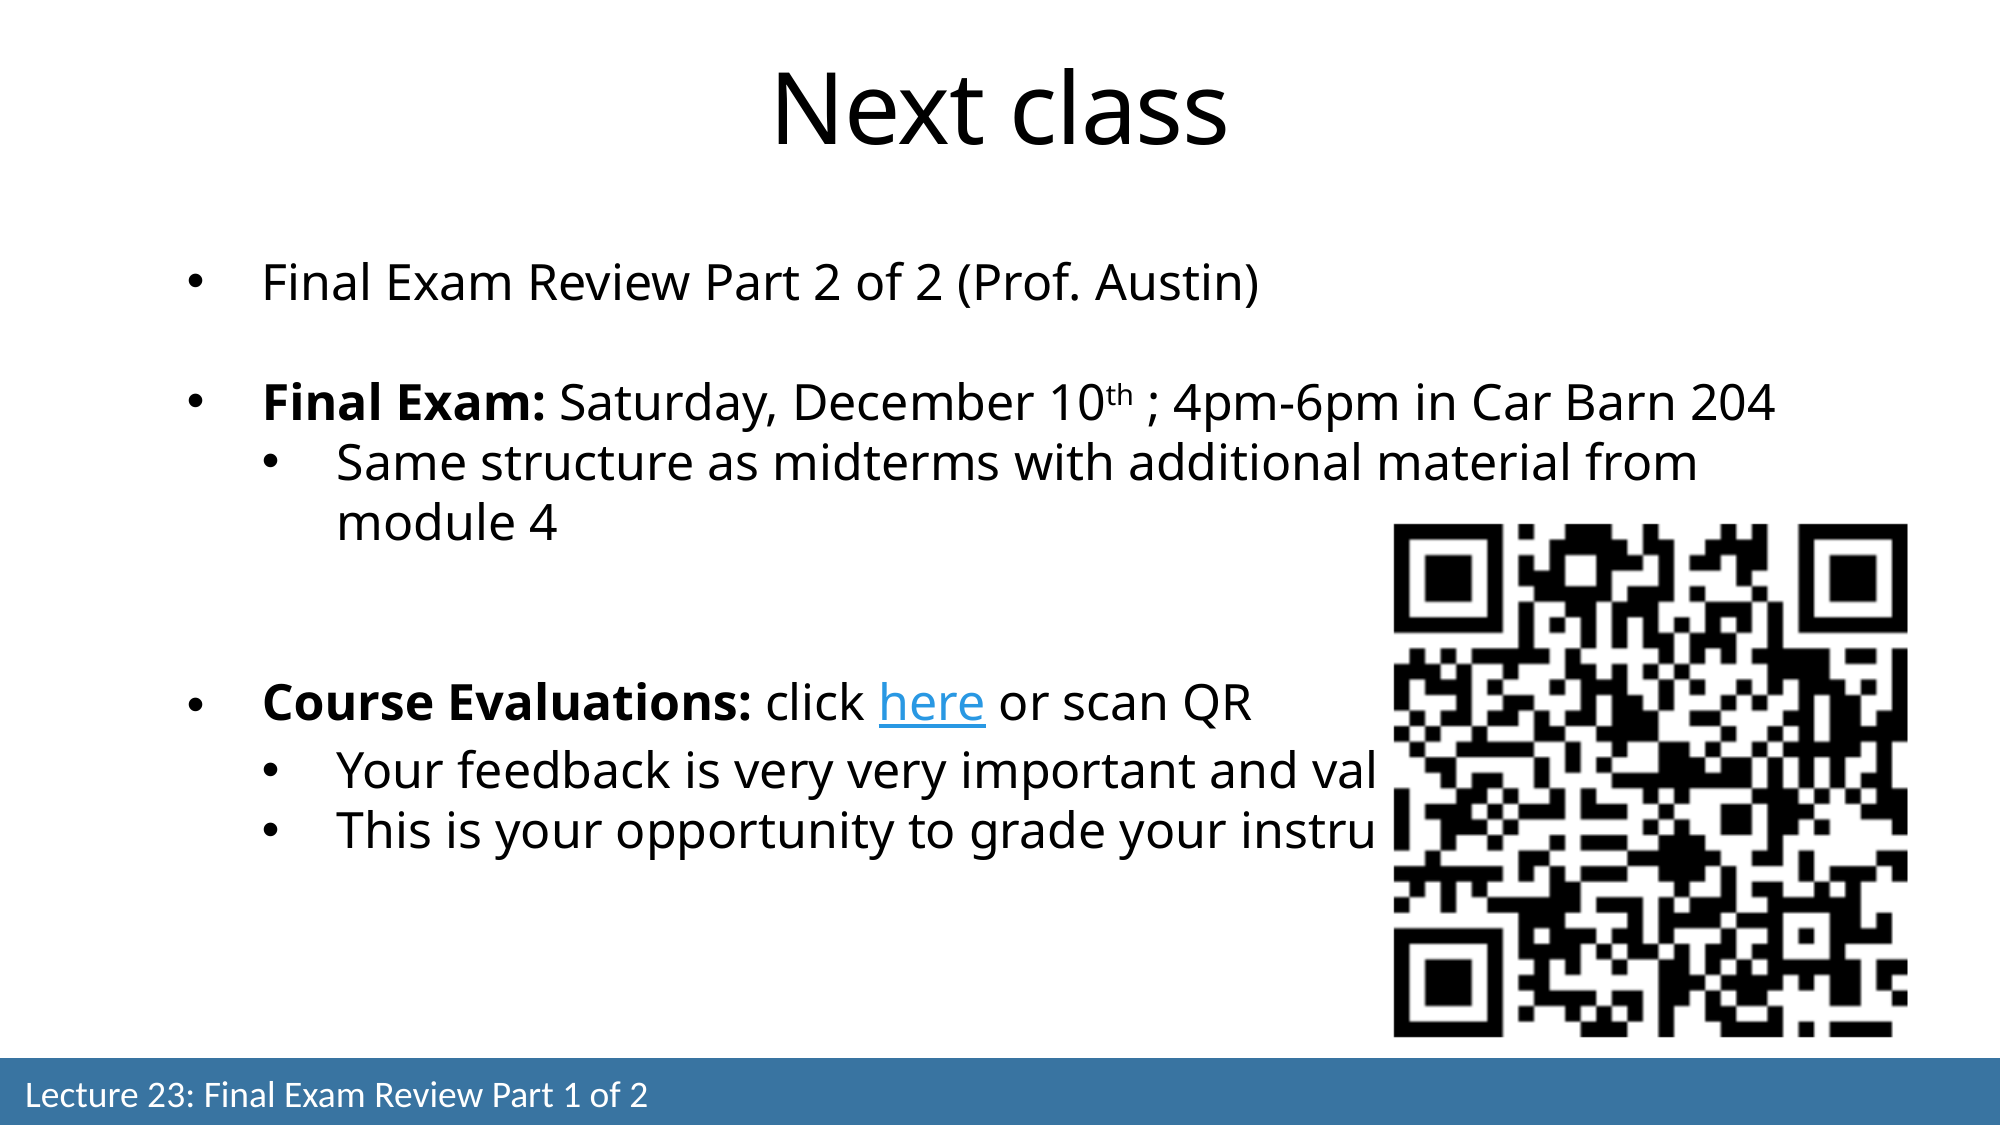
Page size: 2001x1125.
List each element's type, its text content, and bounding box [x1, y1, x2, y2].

picture [1378, 511, 1921, 1055]
text_box Final Exam Review Part 2 of 2 (Prof. Austin) Final Exam: Saturday, December 10th ; 4pm-6pm in Car Barn 204 Same structure as midterms with additional material from module 4 Course Evaluations: click here or scan QR Your feedback is very very important and valued! This is your opportunity to grade your instructors [97, 243, 1903, 867]
text_box Next class [60, 0, 1940, 224]
